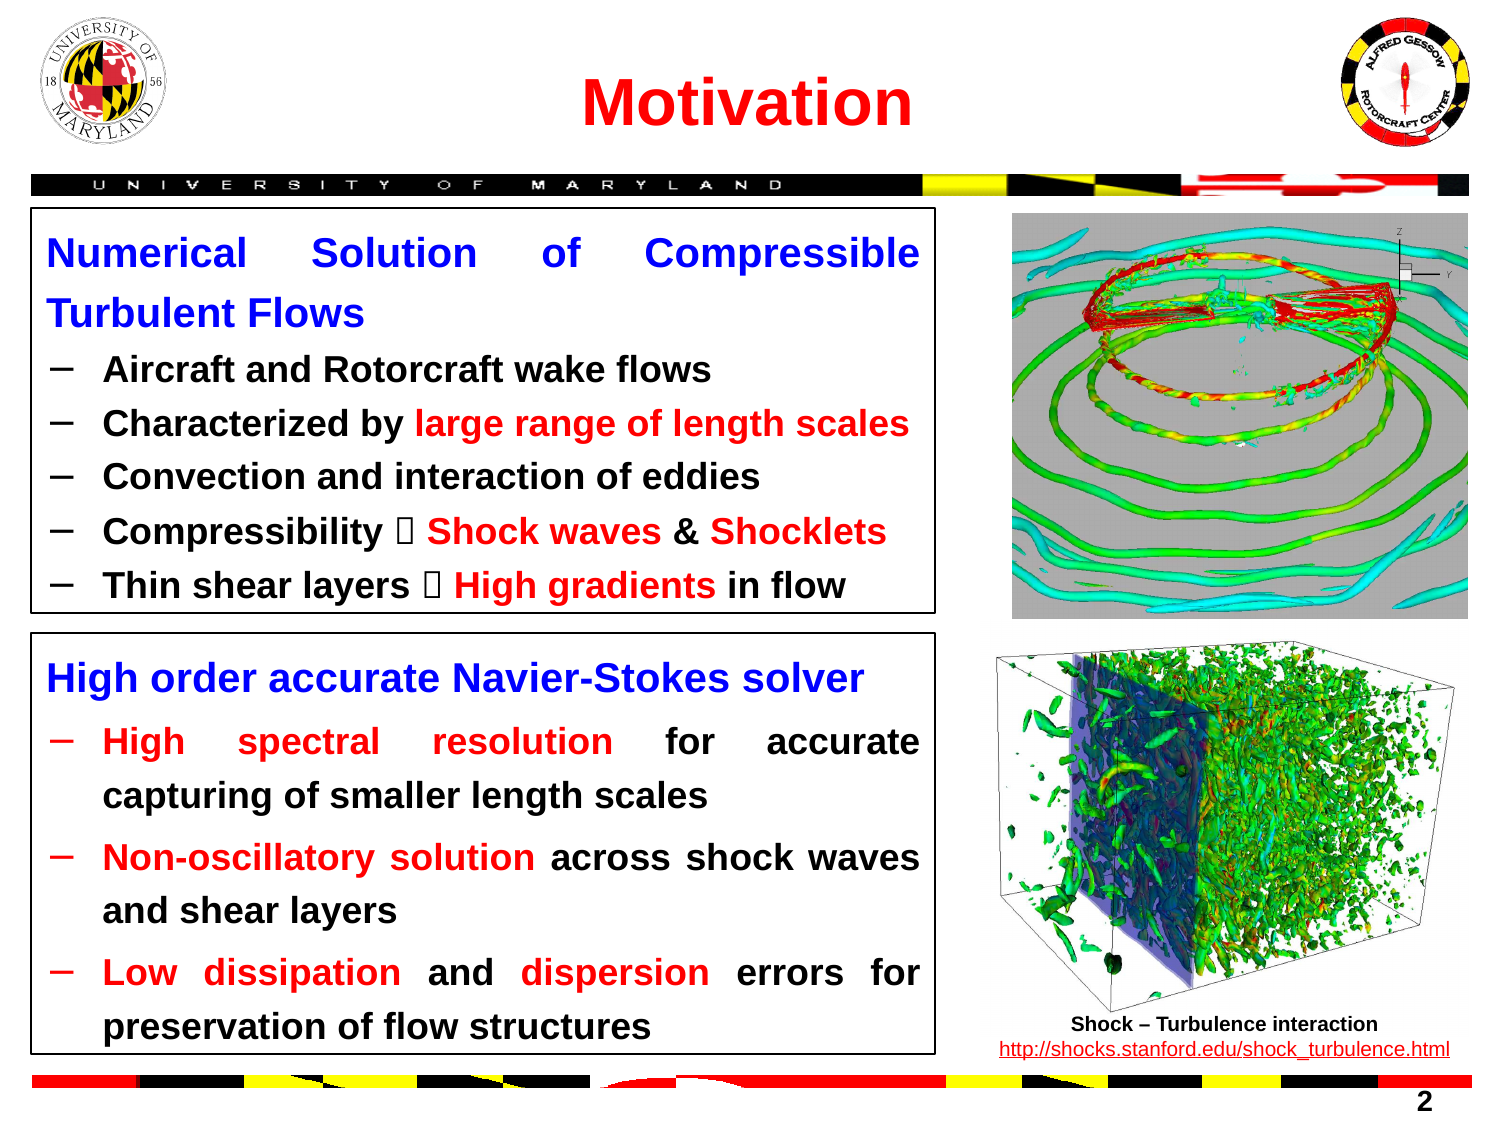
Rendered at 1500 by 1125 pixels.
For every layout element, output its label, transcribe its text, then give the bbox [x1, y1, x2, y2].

text_box High order accurate Navier-Stokes solver High spectral resolution for accurate capturing of smaller length scales Non-oscillatory solution across shock waves and shear layers Low dissipation and dispersion errors for preservation of flow structures [31, 633, 936, 1055]
title Motivation [138, 23, 1357, 176]
picture [1334, 11, 1476, 153]
picture [31, 174, 1469, 196]
text_box Numerical Solution of Compressible Turbulent Flows Aircraft and Rotorcraft wake flows Characterized by large range of length scales Convection and interaction of eddies Compressibility  Shock waves & Shocklets Thin shear layers  High gradients in flow [31, 208, 936, 613]
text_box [980, 619, 1469, 1069]
picture [32, 1075, 1472, 1088]
picture [28, 5, 178, 156]
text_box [1011, 212, 1469, 621]
